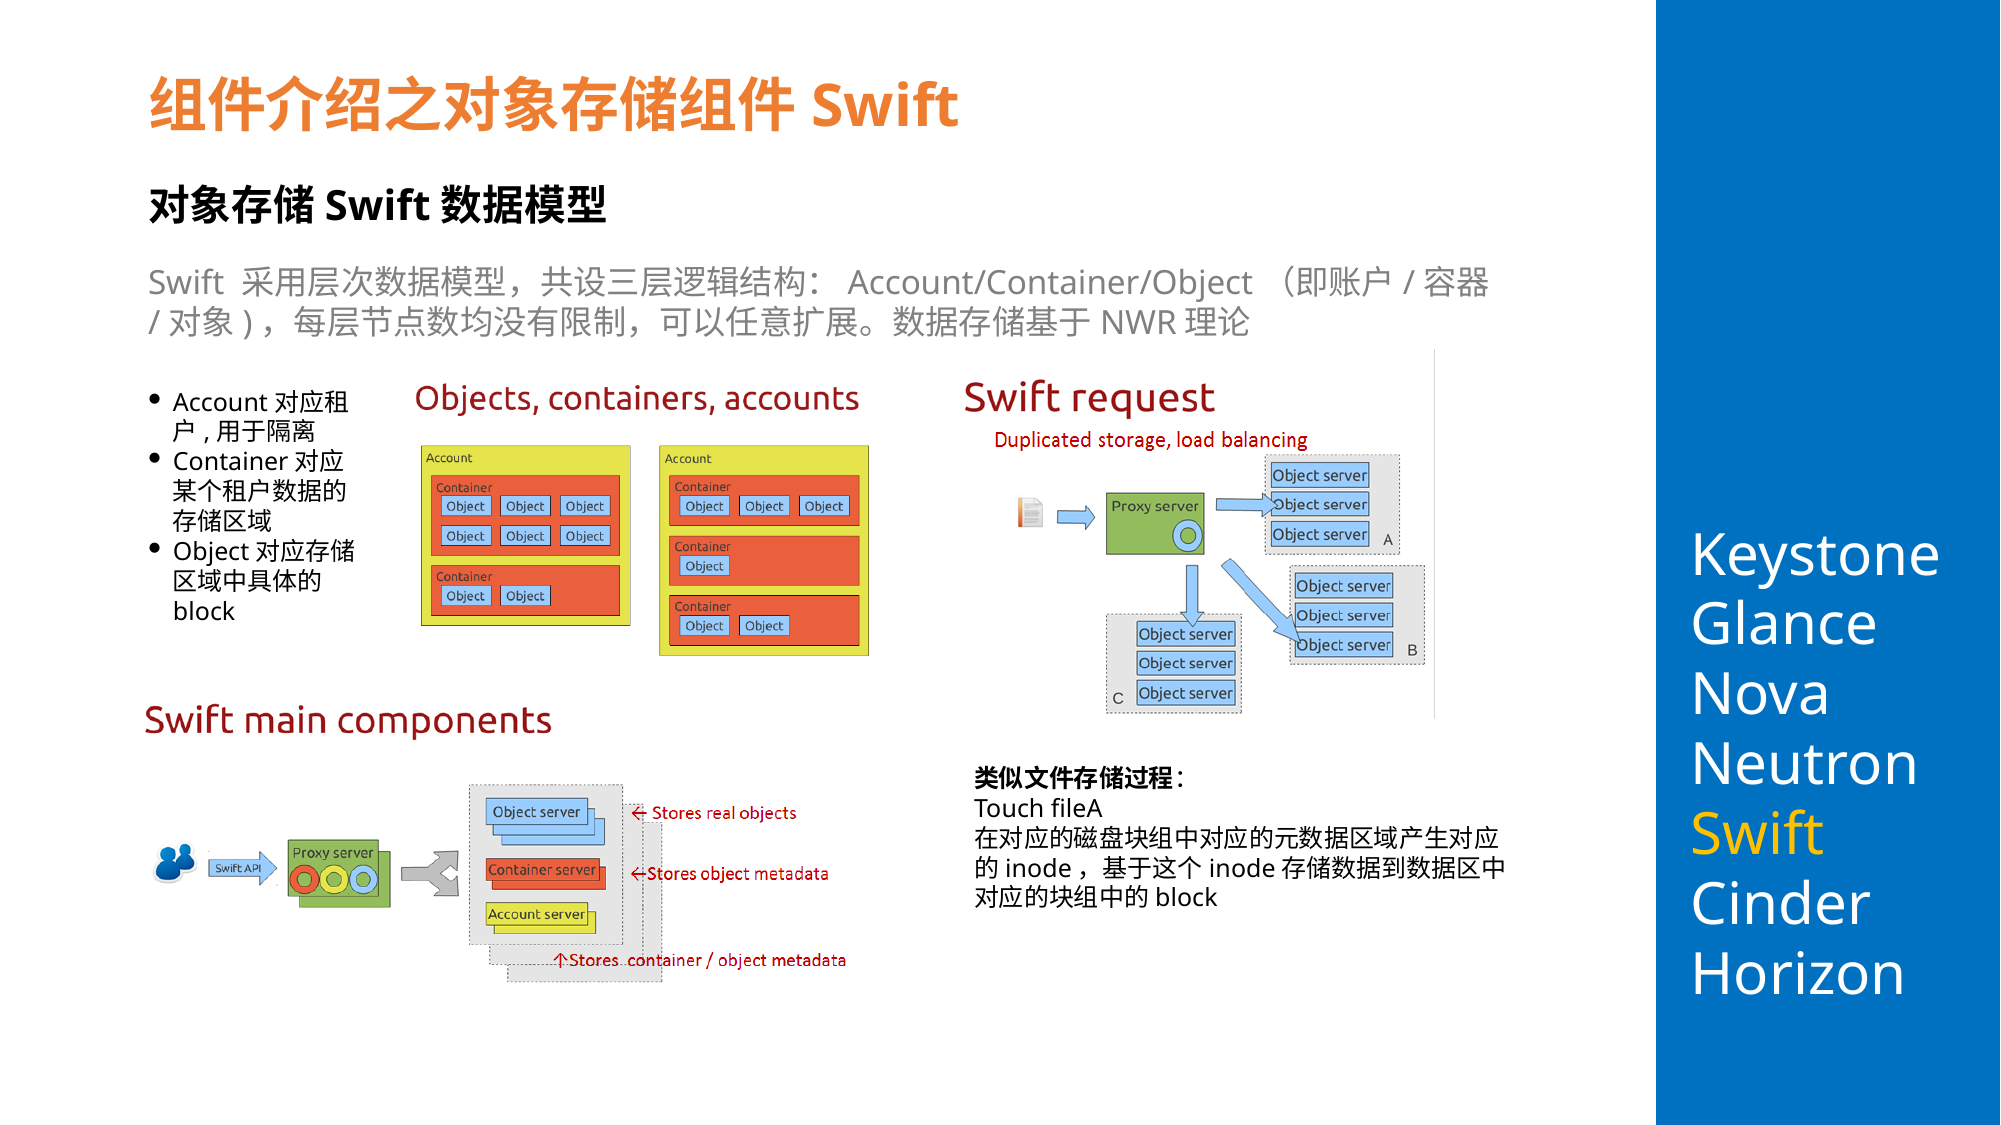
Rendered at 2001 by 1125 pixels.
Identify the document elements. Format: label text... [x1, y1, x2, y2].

text_box Account对应租户,用于隔离 Container对应某个租户数据的存储区域 Object对应存储区域中具体的block [133, 378, 380, 633]
text_box 类似文件存储过程： Touch fileA 在对应的磁盘块组中对应的元数据区域产生对应的inode，基于这个inode存储数据到数据区中对应的块组中的block [959, 754, 1524, 920]
picture [412, 378, 875, 661]
text_box Swift 采用层次数据模型，共设三层逻辑结构：Account/Container/Object（即账户/容器/对象)，每层节点数均没有限制，可以任意扩展。数据存储基于NWR理论 [133, 253, 1519, 349]
picture [959, 349, 1435, 719]
picture [134, 690, 859, 992]
title Keystone Glance Nova Neutron Swift Cinder Horizon [1675, 59, 1975, 1014]
text_box 组件介绍之对象存储组件Swift [133, 59, 1454, 142]
text_box 对象存储Swift数据模型 [133, 169, 1426, 238]
